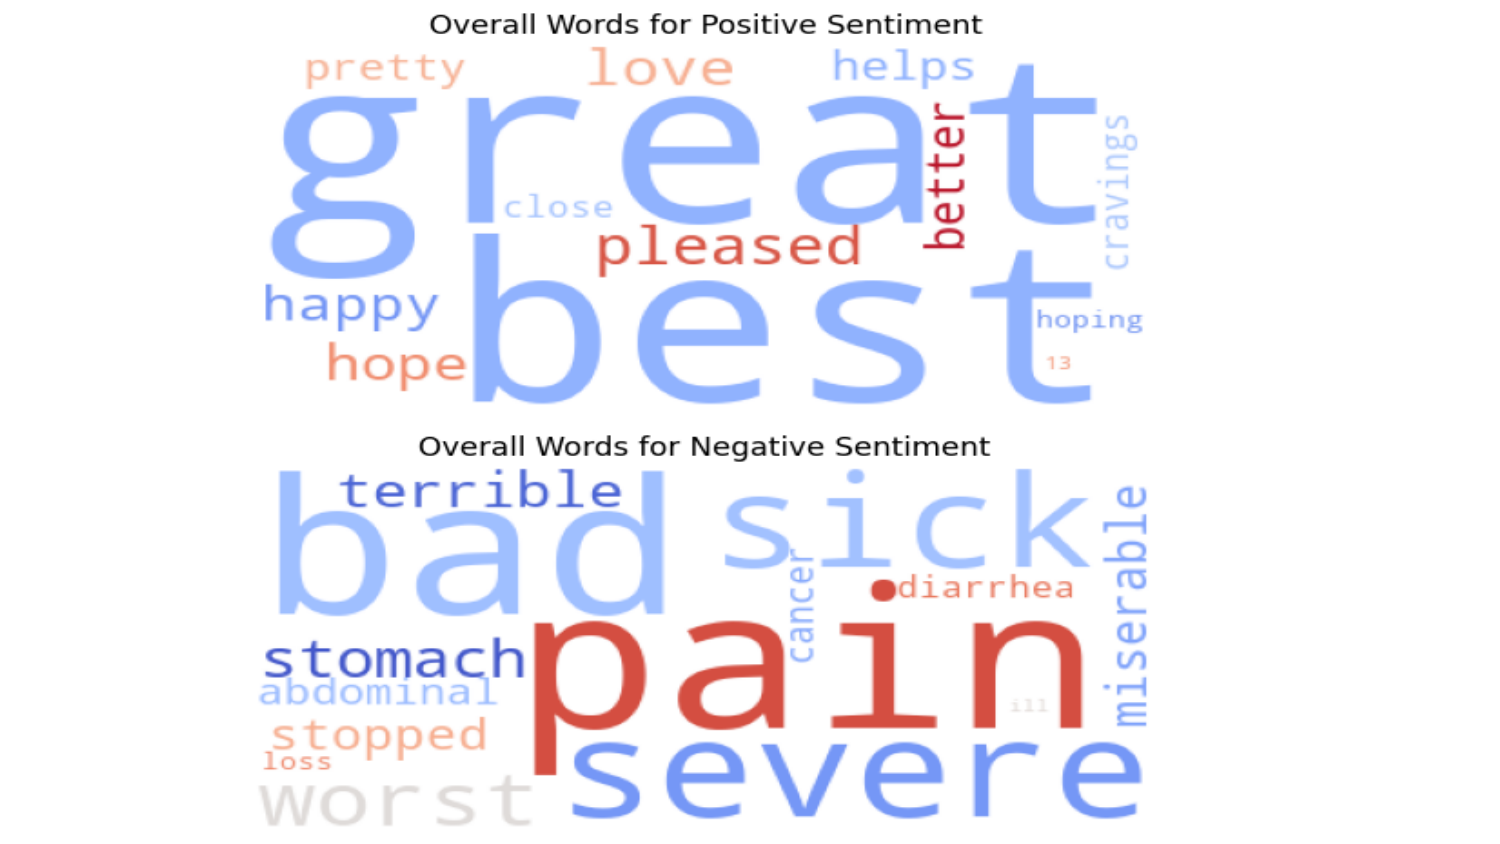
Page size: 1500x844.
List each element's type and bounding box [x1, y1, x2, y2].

picture [237, 0, 1172, 844]
